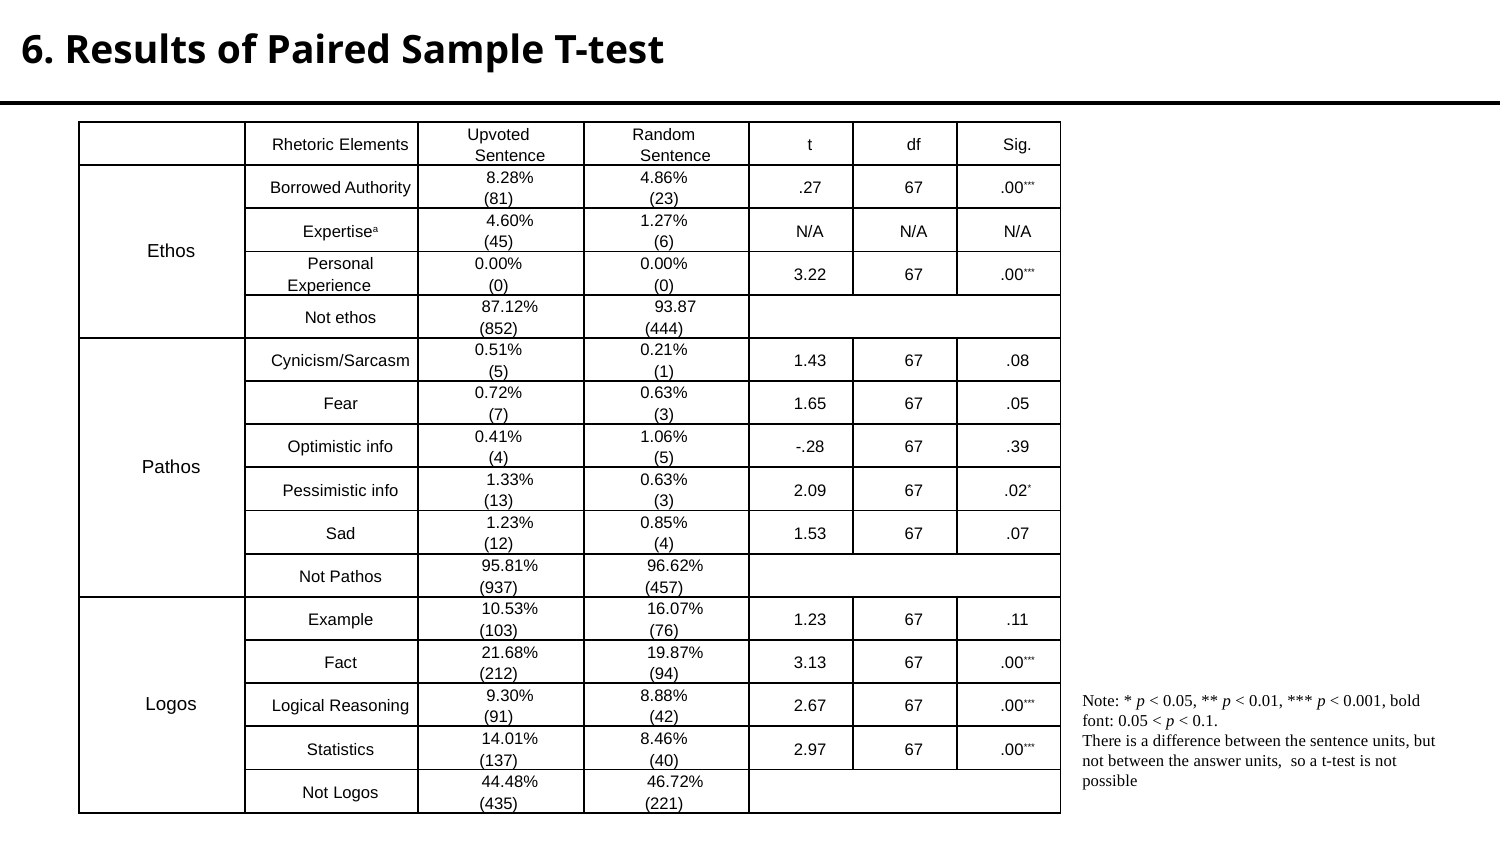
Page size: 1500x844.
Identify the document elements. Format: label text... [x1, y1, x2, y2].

table_cell .00*** [958, 684, 1060, 725]
table_cell Cynicism/Sarcasm [246, 339, 417, 380]
table_cell Sad [246, 511, 417, 553]
text_box Note: * p < 0.05, ** p < 0.01, *** p < 0.001, bold font: 0.05 < p < 0.1. There is a difference between the sentence units, but not between the answer units, so a t-test is not possible [1071, 696, 1449, 784]
table_header t [750, 123, 852, 164]
table_cell N/A [854, 209, 956, 251]
table_cell .07 [958, 511, 1060, 553]
table_cell 2.67 [750, 684, 852, 725]
table_cell 67 [854, 598, 956, 639]
table_cell 67 [854, 425, 956, 466]
table_cell 19.87% (94) [585, 641, 748, 682]
table_cell Ethos [80, 166, 244, 337]
table_cell 0.51% (5) [419, 339, 583, 380]
table_cell 4.86% (23) [585, 166, 748, 207]
table_cell Statistics [246, 727, 417, 769]
table_cell 21.68% (212) [419, 641, 583, 682]
table_cell .00*** [958, 252, 1060, 294]
table_cell Borrowed Authority [246, 166, 417, 207]
table_cell 87.12% (852) [419, 296, 583, 337]
table_cell 95.81% (937) [419, 555, 583, 596]
table_cell Expertisea [246, 209, 417, 251]
table_cell 2.97 [750, 727, 852, 769]
table_cell .05 [958, 382, 1060, 423]
table_cell 0.85% (4) [585, 511, 748, 553]
table_cell Not Pathos [246, 555, 417, 596]
table_cell [750, 296, 1060, 337]
table_cell 96.62% (457) [585, 555, 748, 596]
table_cell .27 [750, 166, 852, 207]
table_cell .00*** [958, 166, 1060, 207]
table_cell 8.46% (40) [585, 727, 748, 769]
table_cell 0.41% (4) [419, 425, 583, 466]
table_cell 4.60% (45) [419, 209, 583, 251]
table_header Sig. [958, 123, 1060, 164]
table_cell 14.01% (137) [419, 727, 583, 769]
table_cell .02* [958, 468, 1060, 510]
table_cell 67 [854, 511, 956, 553]
table_cell Fact [246, 641, 417, 682]
table_header [80, 123, 244, 164]
table_cell .39 [958, 425, 1060, 466]
table_cell 67 [854, 382, 956, 423]
table_cell 8.88% (42) [585, 684, 748, 725]
table_cell 67 [854, 468, 956, 510]
table_cell Not ethos [246, 296, 417, 337]
text_box 6. Results of Paired Sample T-test [9, 19, 812, 102]
table_cell 1.23 [750, 598, 852, 639]
table_cell 1.43 [750, 339, 852, 380]
table_cell .11 [958, 598, 1060, 639]
table_header Rhetoric Elements [246, 123, 417, 164]
table_cell 67 [854, 166, 956, 207]
table_cell 0.00% (0) [419, 252, 583, 294]
table_cell 46.72% (221) [585, 770, 748, 812]
table_cell Example [246, 598, 417, 639]
table_cell 1.27% (6) [585, 209, 748, 251]
table_cell 16.07% (76) [585, 598, 748, 639]
table_cell 67 [854, 339, 956, 380]
table_cell 44.48% (435) [419, 770, 583, 812]
table_cell .08 [958, 339, 1060, 380]
table_cell 1.65 [750, 382, 852, 423]
table_cell 2.09 [750, 468, 852, 510]
table_cell Pessimistic info [246, 468, 417, 510]
table_cell 67 [854, 727, 956, 769]
table_header Random Sentence [585, 123, 748, 164]
table_cell 0.00% (0) [585, 252, 748, 294]
table_cell 3.13 [750, 641, 852, 682]
table_cell 0.63% (3) [585, 468, 748, 510]
table_cell Fear [246, 382, 417, 423]
table_cell Pathos [80, 339, 244, 596]
table_cell 9.30% (91) [419, 684, 583, 725]
table_cell [750, 770, 1060, 812]
table_cell 0.21% (1) [585, 339, 748, 380]
table_cell 10.53% (103) [419, 598, 583, 639]
table_cell N/A [750, 209, 852, 251]
table_cell N/A [958, 209, 1060, 251]
table_cell Personal Experience [246, 252, 417, 294]
table_cell Not Logos [246, 770, 417, 812]
table_cell 1.53 [750, 511, 852, 553]
table_cell 8.28% (81) [419, 166, 583, 207]
table_cell .00*** [958, 727, 1060, 769]
table_cell .00*** [958, 641, 1060, 682]
table_cell -.28 [750, 425, 852, 466]
table_cell 67 [854, 684, 956, 725]
table_cell 1.33% (13) [419, 468, 583, 510]
table_cell Optimistic info [246, 425, 417, 466]
table_cell Logos [80, 598, 244, 812]
table_cell 67 [854, 252, 956, 294]
table_cell Logical Reasoning [246, 684, 417, 725]
table_cell 3.22 [750, 252, 852, 294]
table_cell 93.87 (444) [585, 296, 748, 337]
table_header Upvoted Sentence [419, 123, 583, 164]
table_cell 0.72% (7) [419, 382, 583, 423]
table_cell [750, 555, 1060, 596]
table_cell 1.06% (5) [585, 425, 748, 466]
table_cell 0.63% (3) [585, 382, 748, 423]
table_header df [854, 123, 956, 164]
table_cell 1.23% (12) [419, 511, 583, 553]
table_cell 67 [854, 641, 956, 682]
